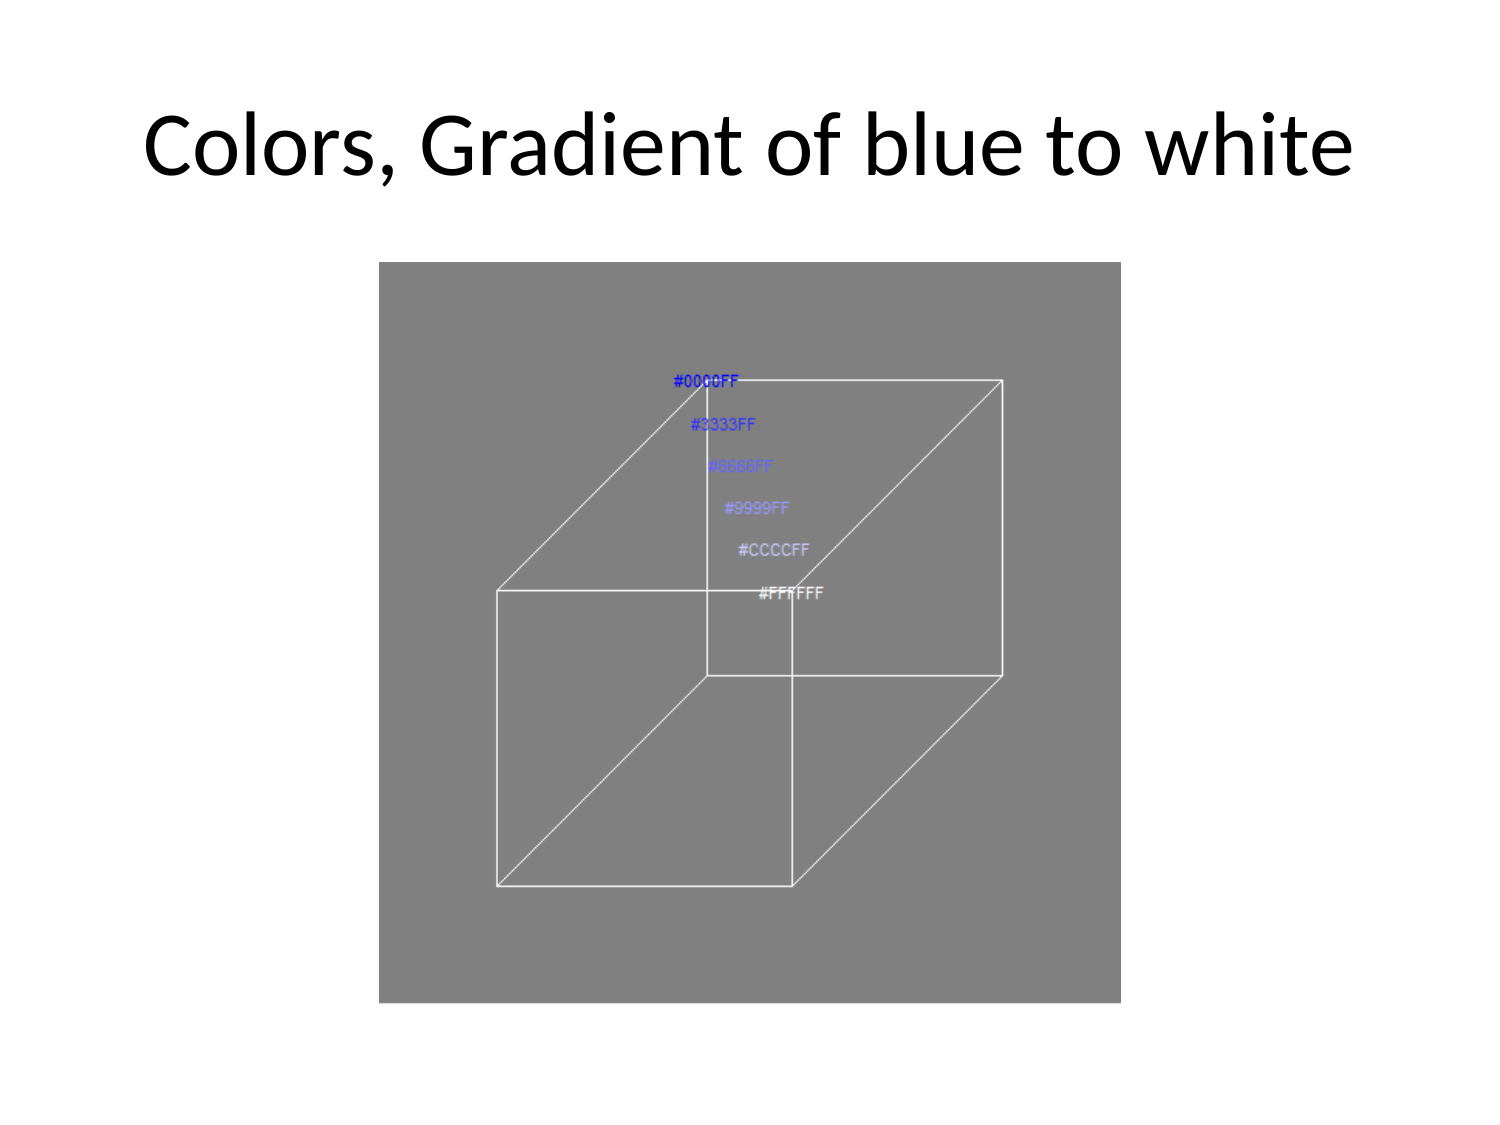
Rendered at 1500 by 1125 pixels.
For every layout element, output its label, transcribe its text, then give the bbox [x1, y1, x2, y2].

title Colors, Gradient of blue to white [75, 45, 1425, 233]
picture [378, 262, 1122, 1005]
